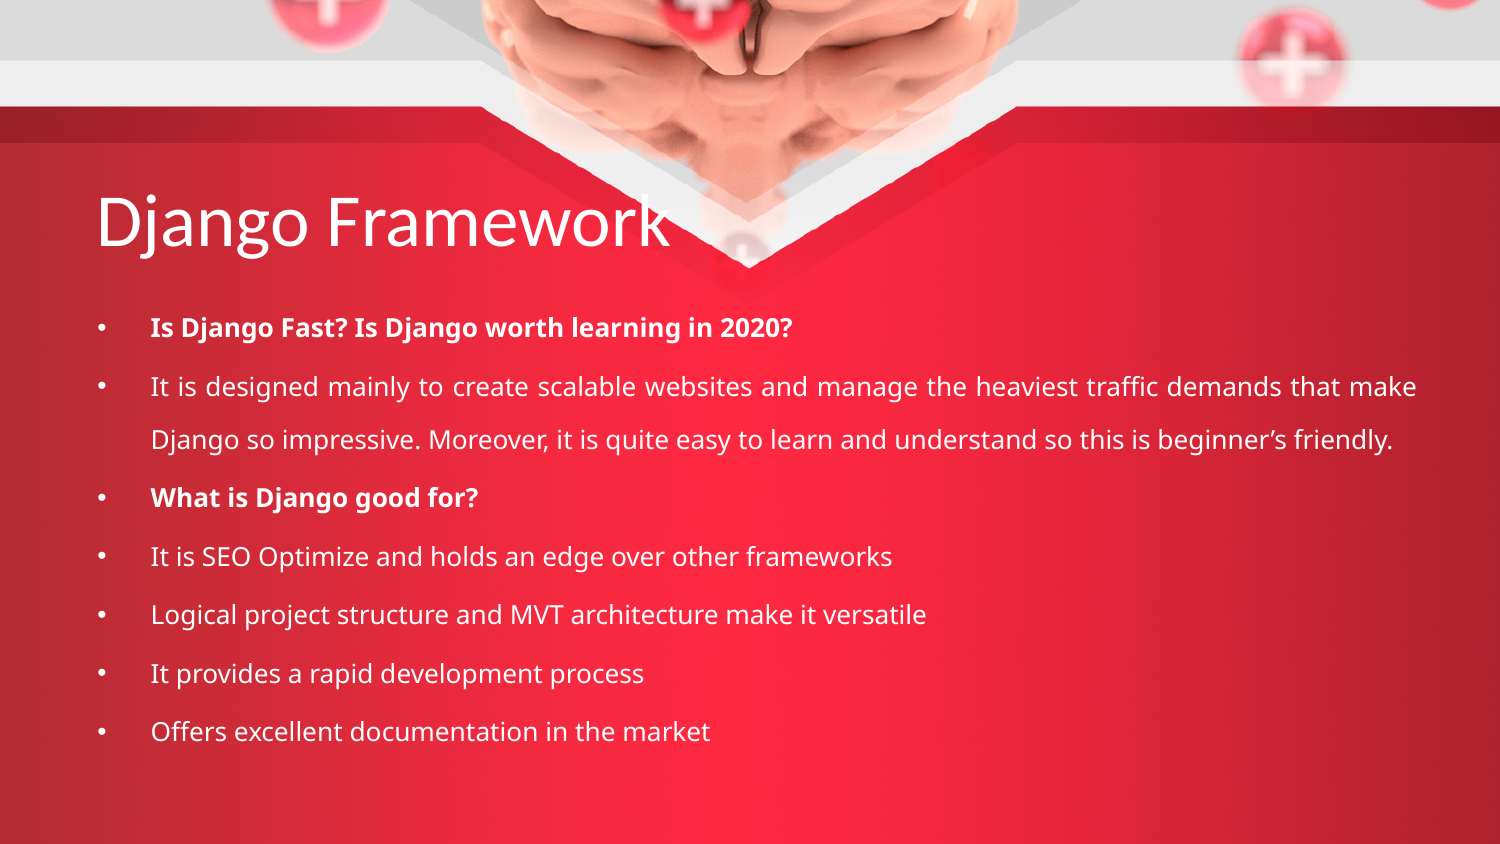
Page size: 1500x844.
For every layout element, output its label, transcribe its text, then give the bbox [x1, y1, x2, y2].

list Is Django Fast? Is Django worth learning in 2020? It is designed mainly to create scalable websites and manage the heaviest traffic demands that make Django so impressive. Moreover, it is quite easy to learn and understand so this is beginner’s friendly. What is Django good for? It is SEO Optimize and holds an edge over other frameworks Logical project structure and MVT architecture make it versatile It provides a rapid development process Offers excellent documentation in the market [82, 281, 1433, 779]
picture [0, 0, 1500, 844]
title Django Framework [81, 154, 1436, 280]
